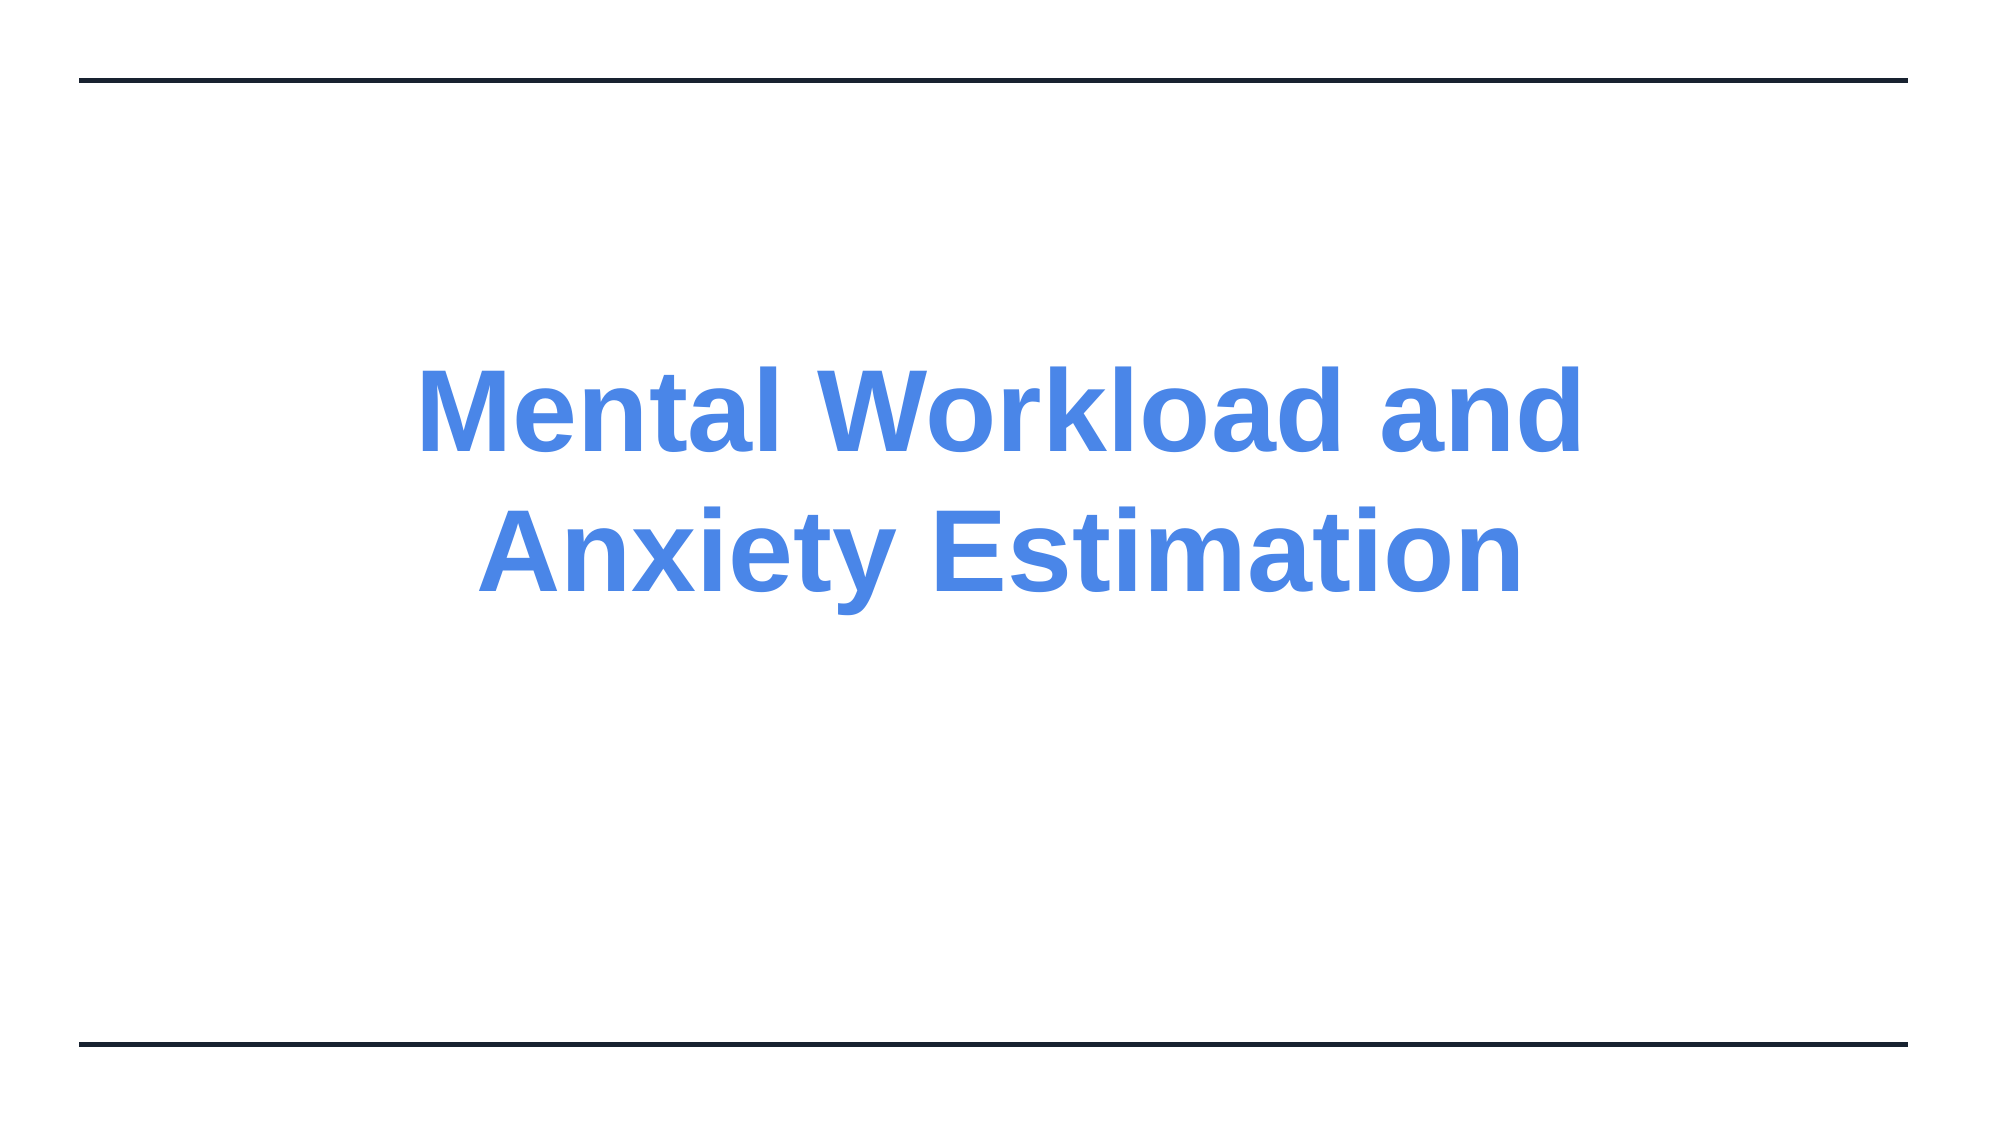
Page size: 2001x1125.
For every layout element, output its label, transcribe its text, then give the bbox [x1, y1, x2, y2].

text_box Mental Workload and Anxiety Estimation [254, 319, 1750, 630]
